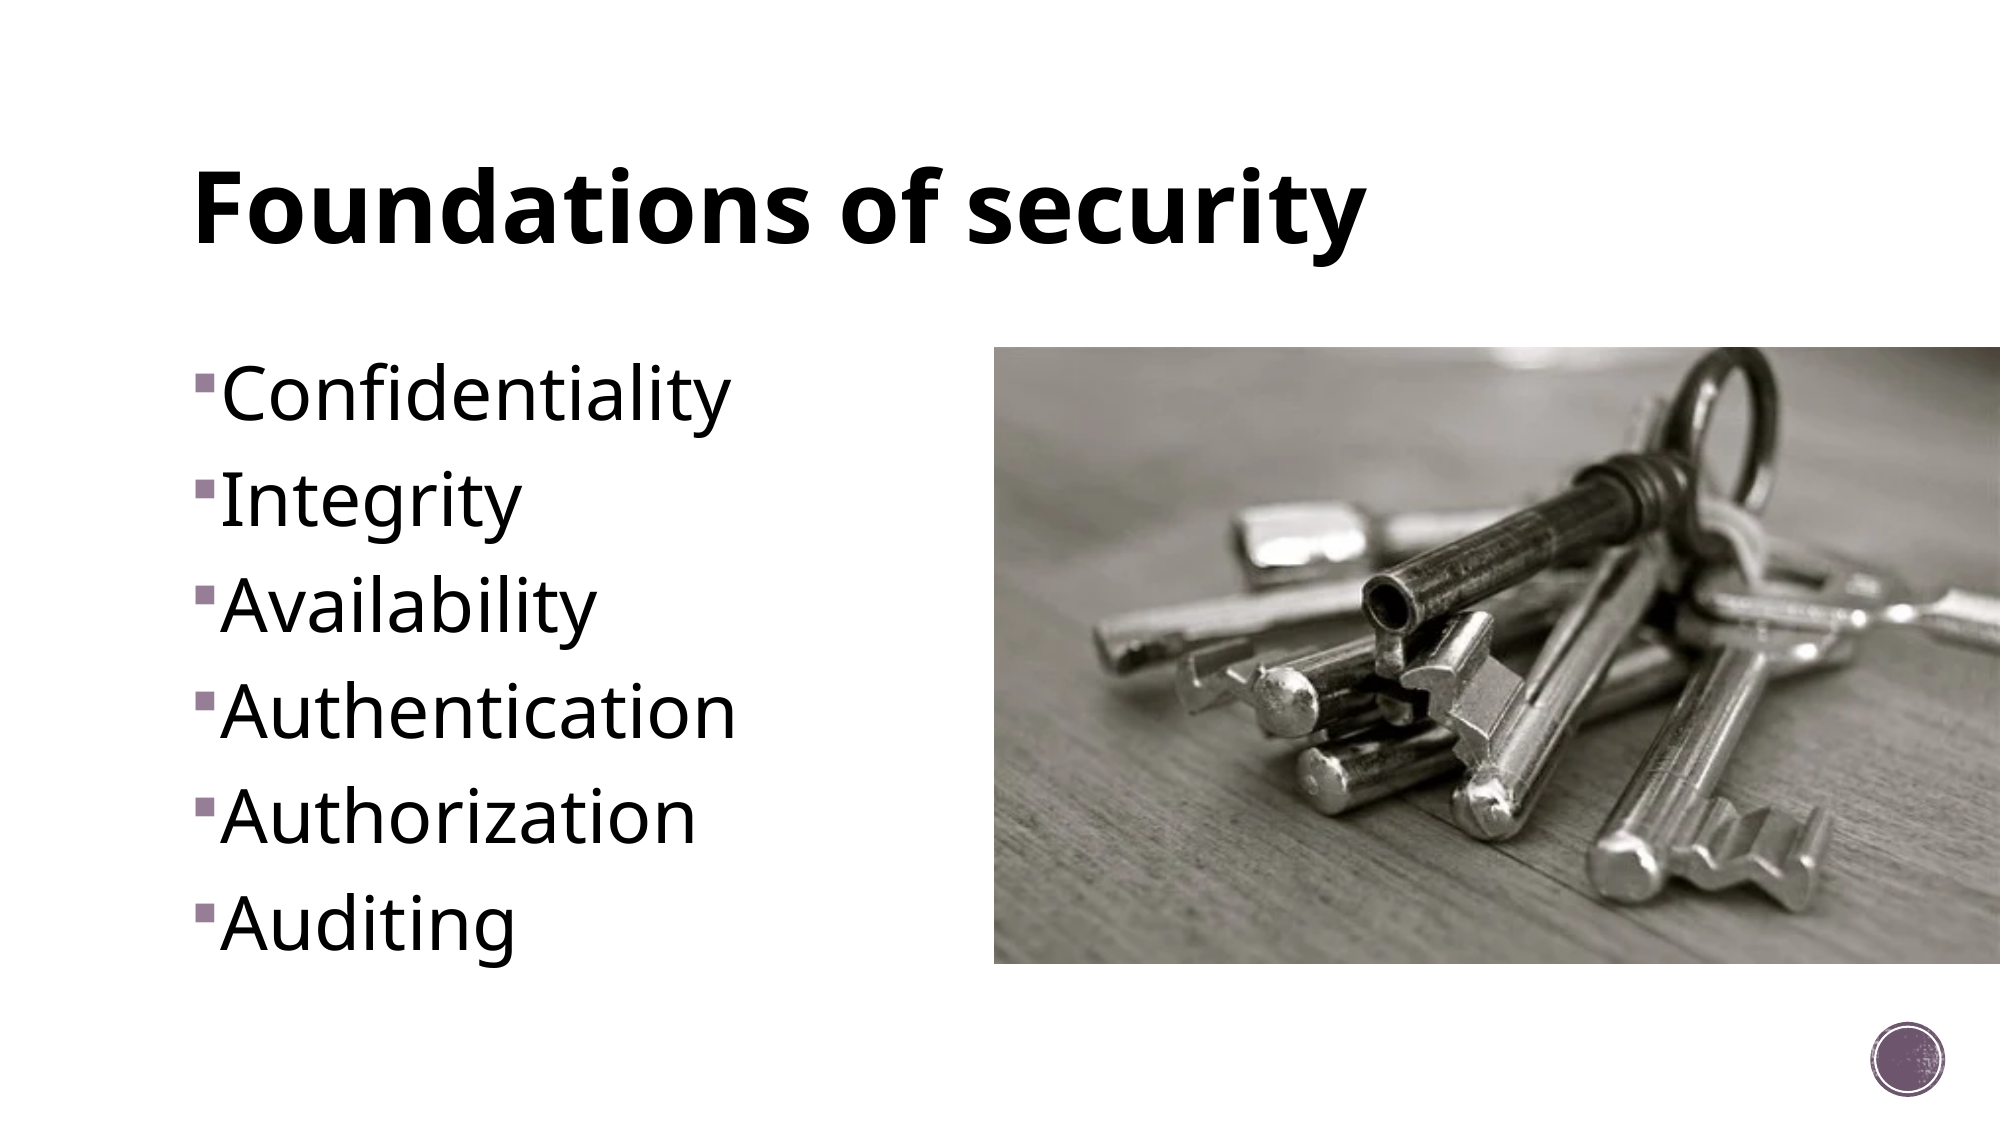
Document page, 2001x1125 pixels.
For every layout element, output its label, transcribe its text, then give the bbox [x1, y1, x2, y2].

picture [994, 347, 2000, 964]
list Confidentiality Integrity Availability Authentication Authorization Auditing [175, 348, 1826, 1013]
title Foundations of security [175, 79, 1826, 344]
